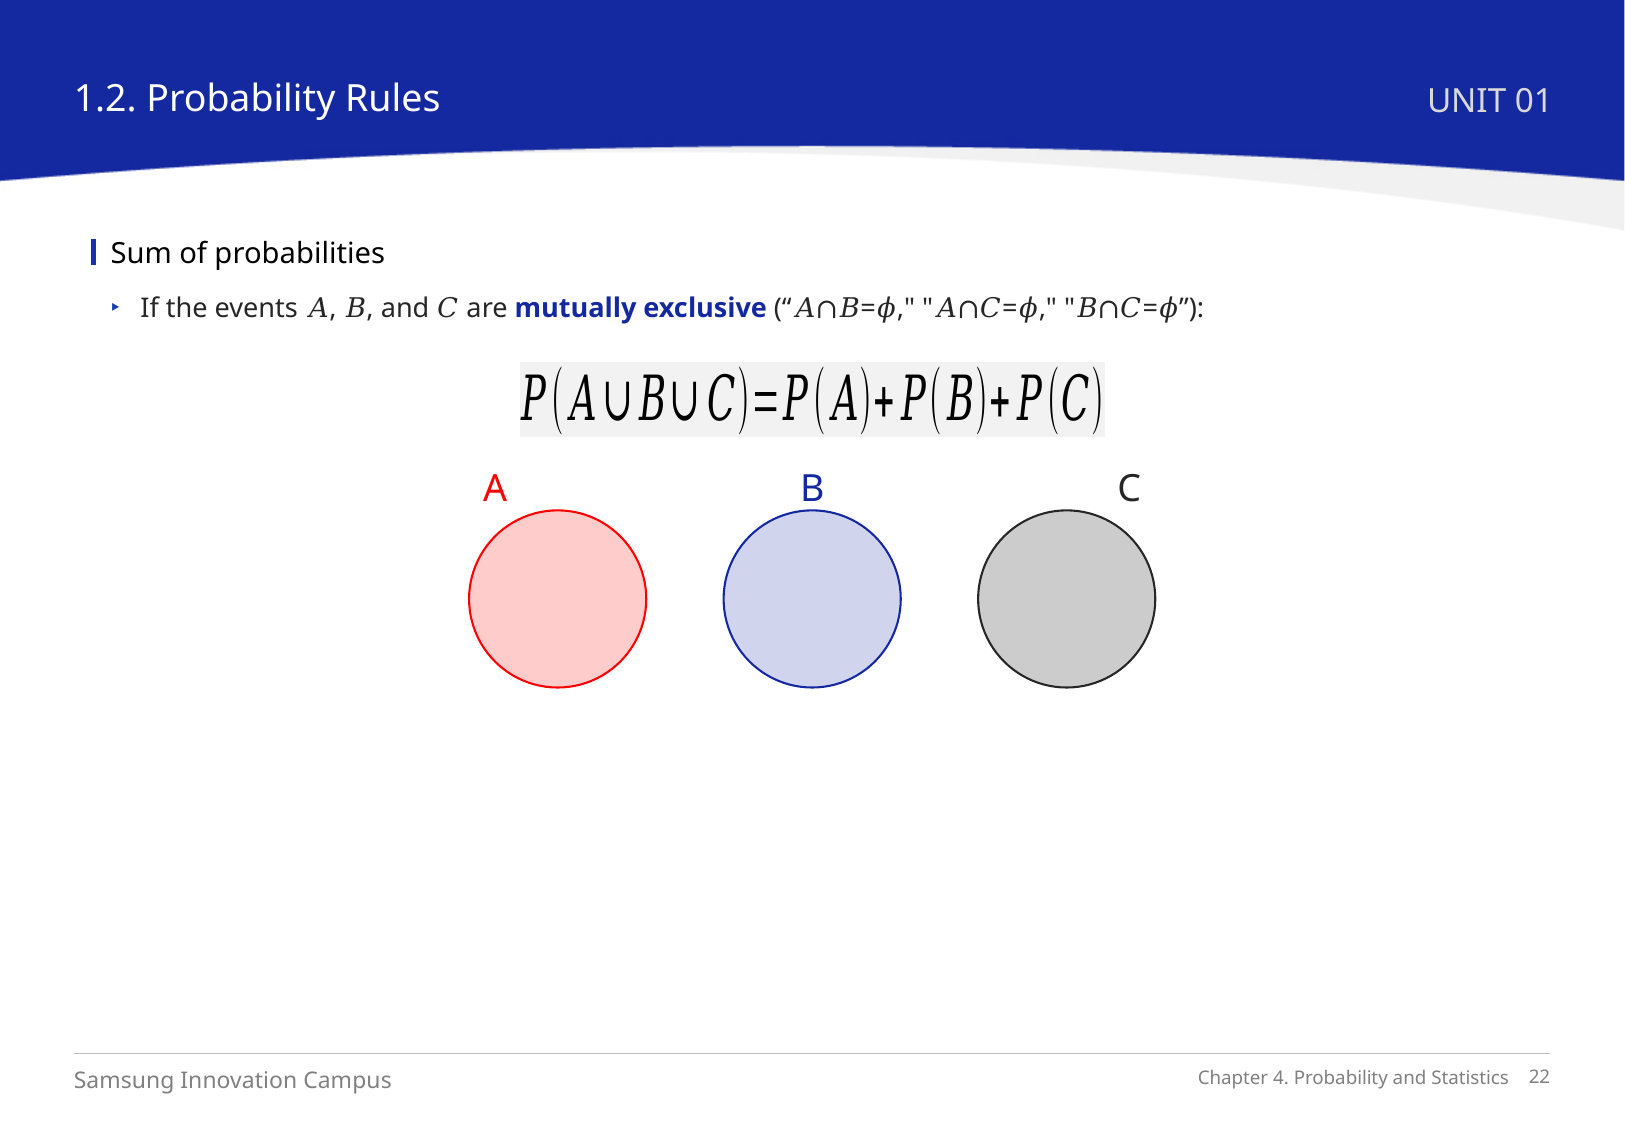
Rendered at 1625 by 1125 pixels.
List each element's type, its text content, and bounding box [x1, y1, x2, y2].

text_box Sum of probabilities [91, 233, 1599, 270]
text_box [73, 73, 1554, 120]
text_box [469, 463, 1156, 688]
text_box If the events 𝐴, 𝐵, and 𝐶 are mutually exclusive (“𝐴∩𝐵=𝜙," "𝐴∩𝐶=𝜙," "𝐵∩𝐶=𝜙”): [109, 278, 1527, 336]
picture [0, 0, 1625, 1125]
